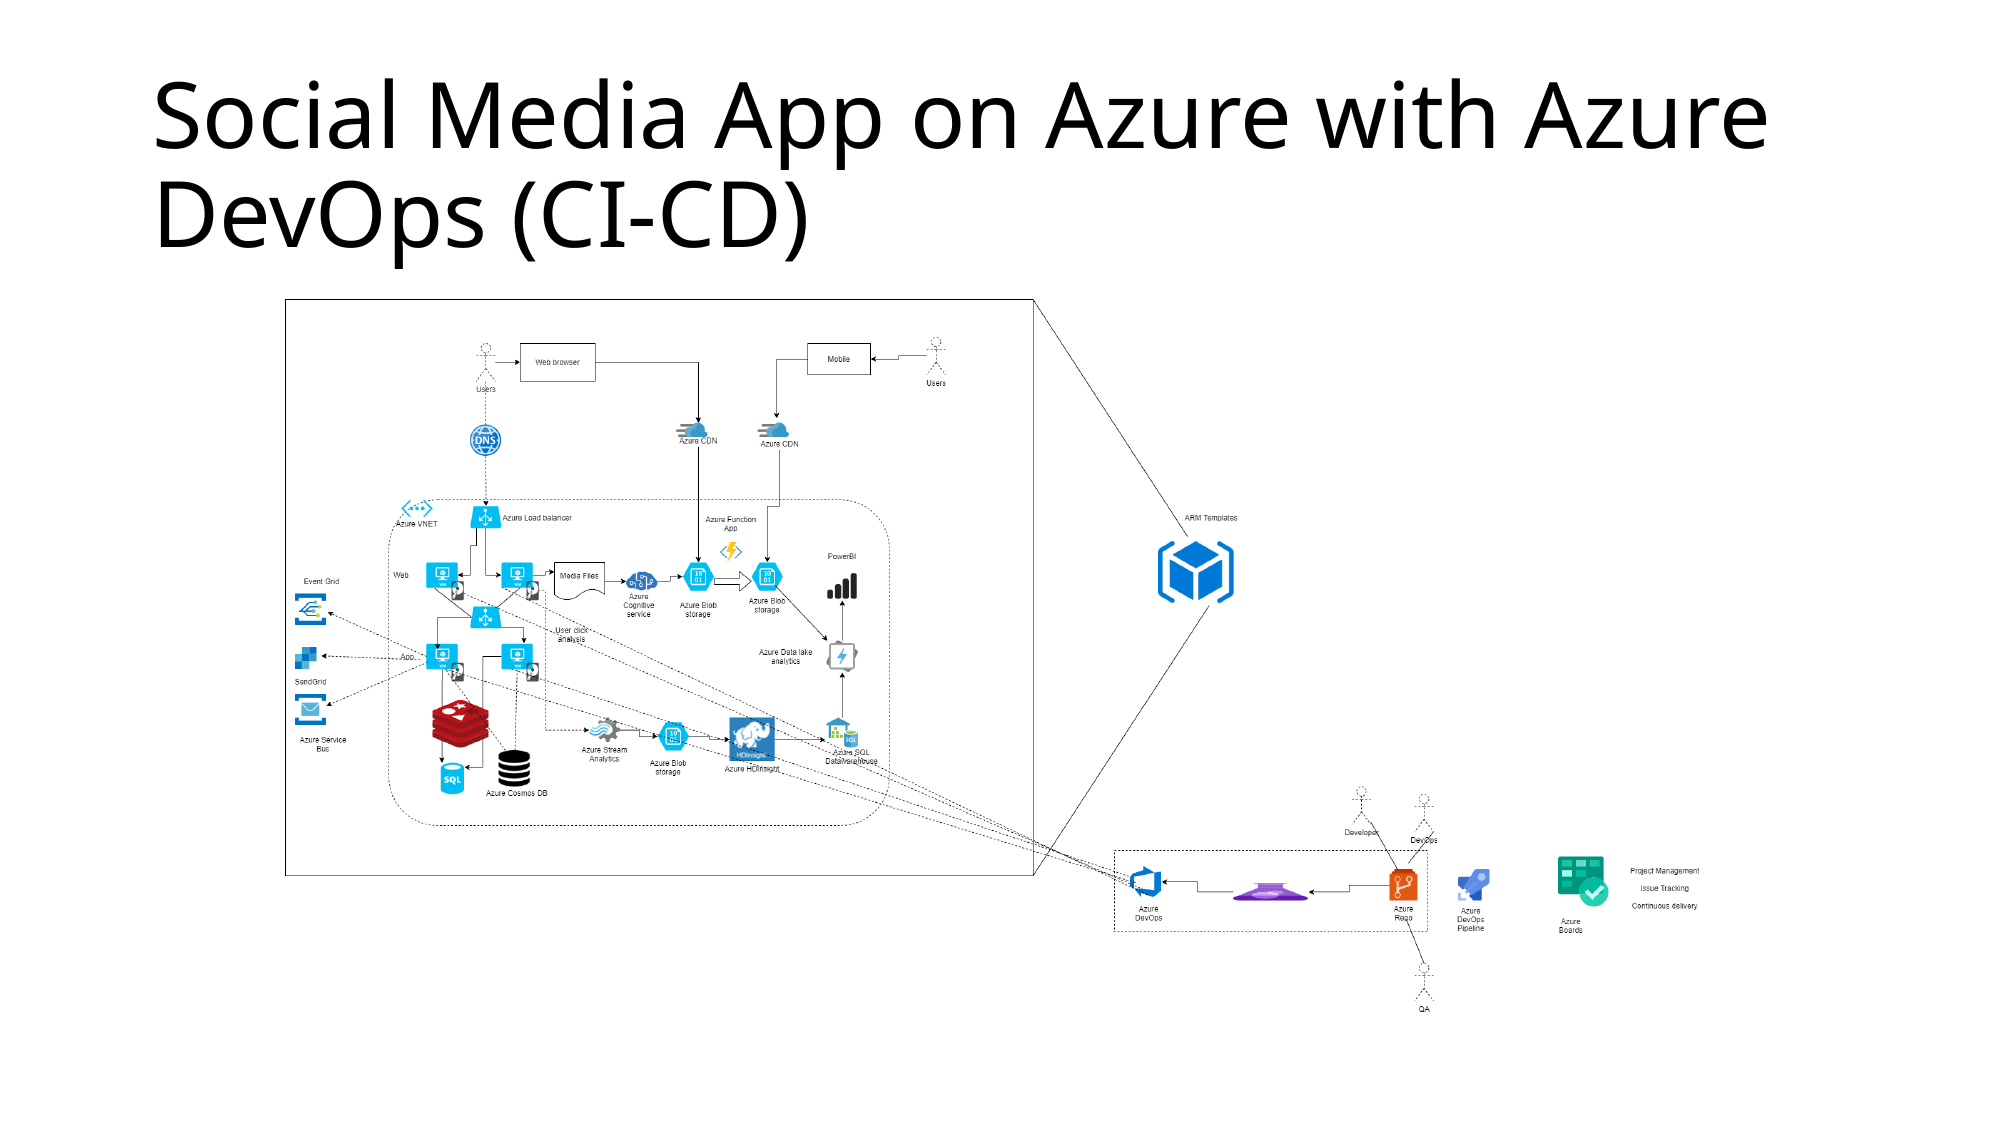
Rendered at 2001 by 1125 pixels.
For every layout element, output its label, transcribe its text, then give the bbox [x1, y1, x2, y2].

title Social Media App on Azure with Azure DevOps (CI-CD) [137, 59, 1863, 278]
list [285, 299, 1715, 1014]
